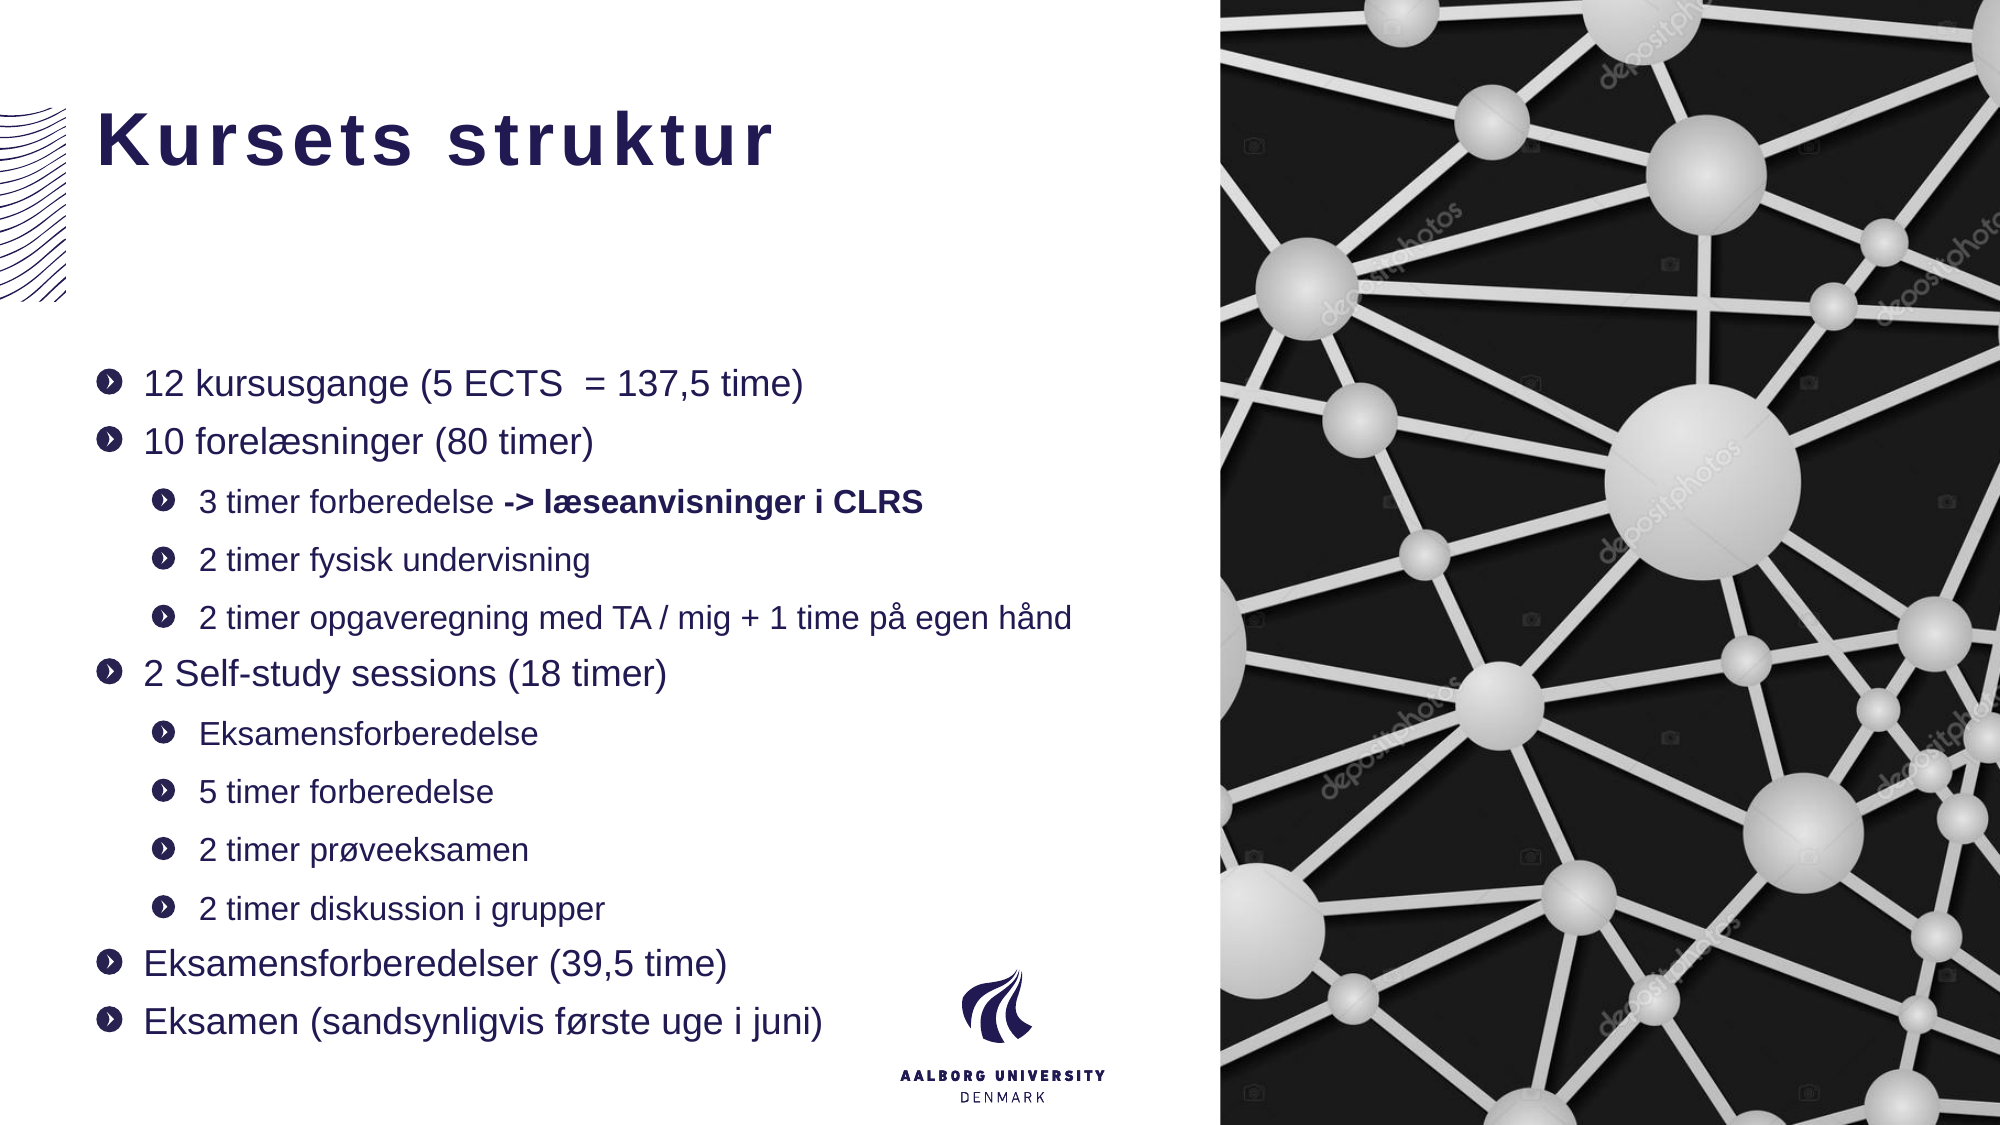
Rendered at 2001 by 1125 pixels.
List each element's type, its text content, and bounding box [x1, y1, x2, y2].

picture [1220, 0, 2000, 1125]
list 12 kursusgange (5 ECTS = 137,5 time) 10 forelæsninger (80 timer) 3 timer forberedelse -> læseanvisninger i CLRS 2 timer fysisk undervisning 2 timer opgaveregning med TA / mig + 1 time på egen hånd 2 Self-study sessions (18 timer) Eksamensforberedelse 5 timer forberedelse 2 timer prøveeksamen 2 timer diskussion i grupper Eksamensforberedelser (39,5 time) Eksamen (sandsynligvis første uge i juni) [96, 351, 1220, 1067]
title Kursets struktur [96, 58, 833, 325]
